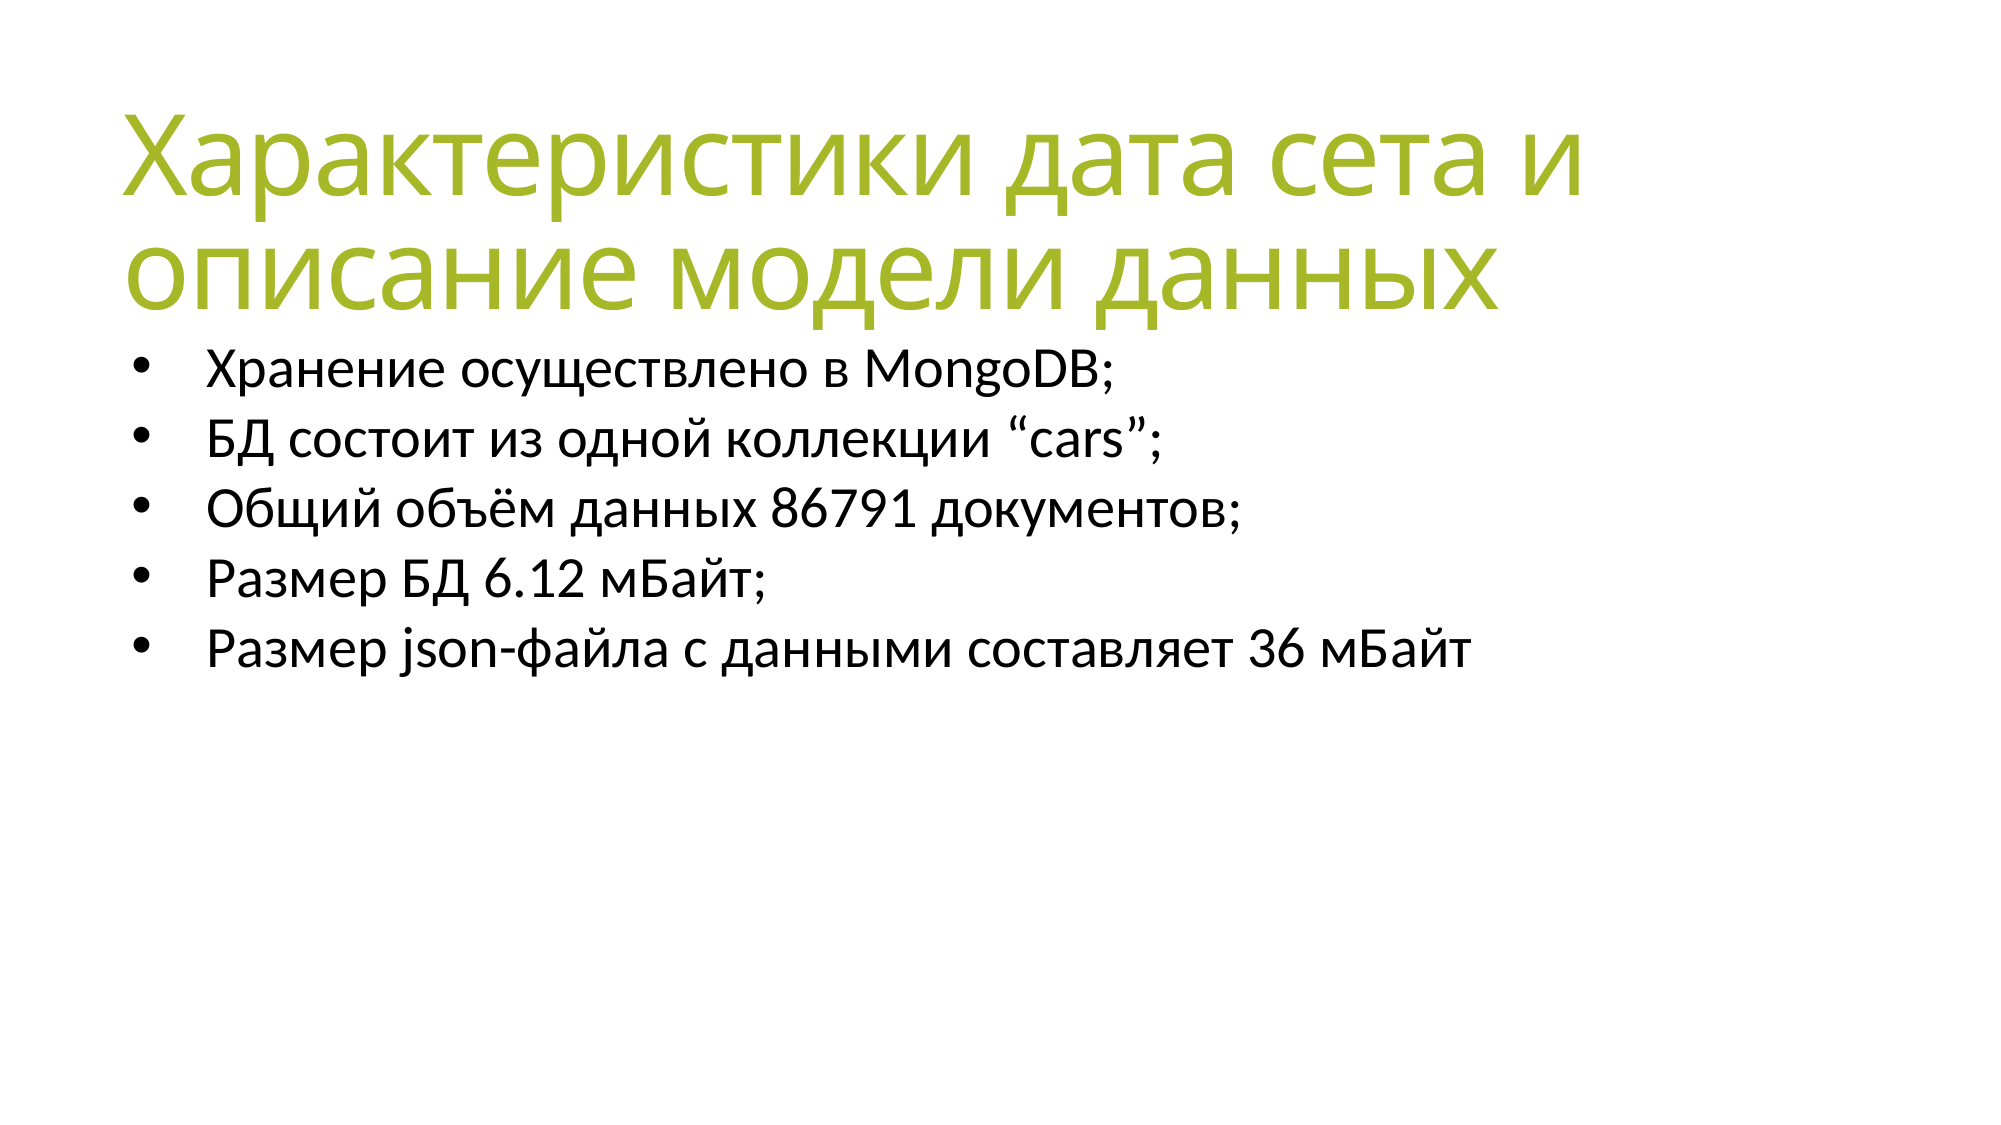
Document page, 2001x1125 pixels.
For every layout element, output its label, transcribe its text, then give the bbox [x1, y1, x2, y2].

title Характеристики дата сета и описание модели данных [107, 81, 1875, 354]
text_box Хранение осуществлено в MongoDB; БД состоит из одной коллекции “cars”; Общий объём данных 86791 документов; Размер БД 6.12 мБайт; Размер json-файла с данными составляет 36 мБайт [116, 321, 1867, 687]
